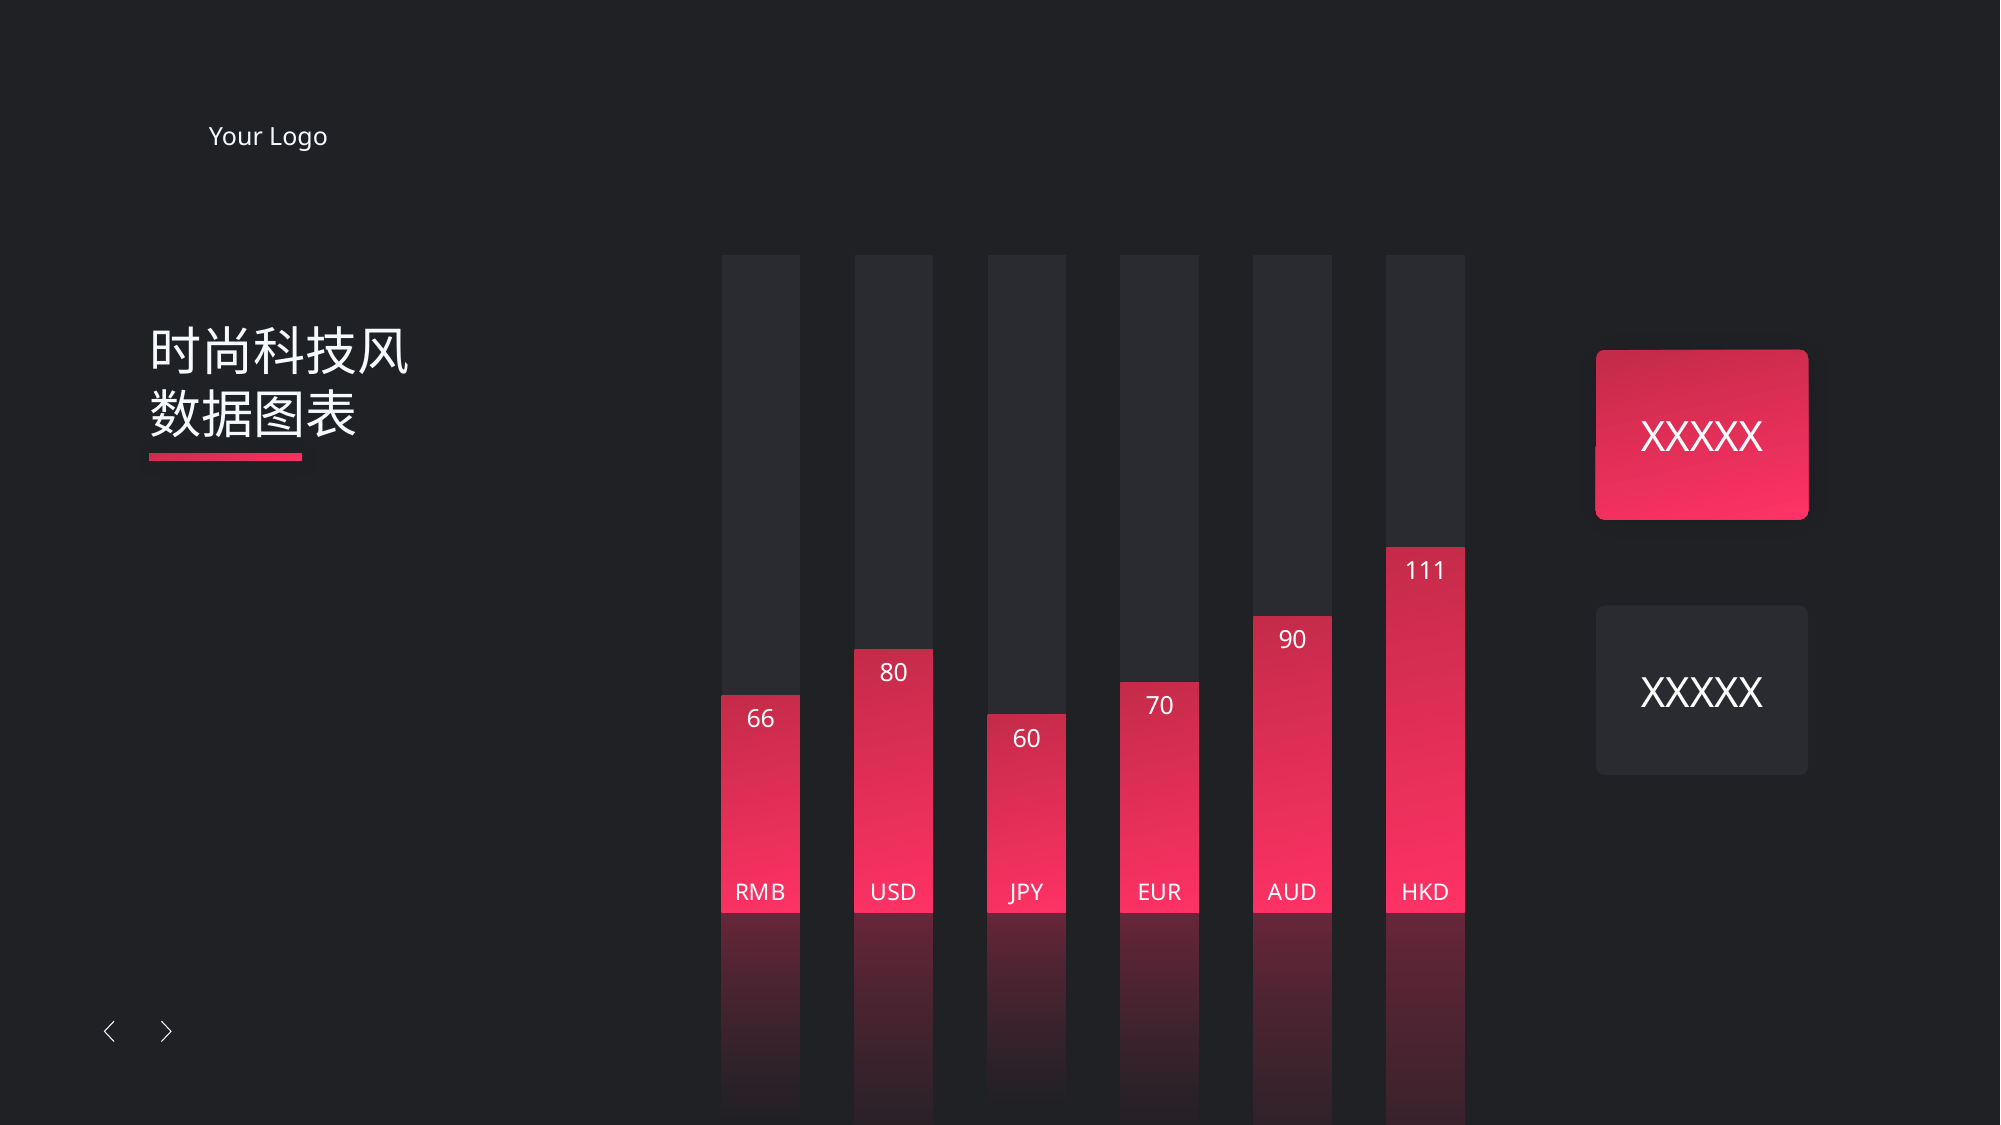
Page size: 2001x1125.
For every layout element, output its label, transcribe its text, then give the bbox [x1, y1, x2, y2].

text_box Your Logo [208, 120, 329, 151]
text_box XXXXX [1595, 605, 1809, 776]
text_box [149, 453, 303, 461]
text_box XXXXX [1595, 349, 1809, 520]
text_box 时尚科技风 数据图表 [149, 318, 429, 444]
chart [683, 221, 1497, 1125]
